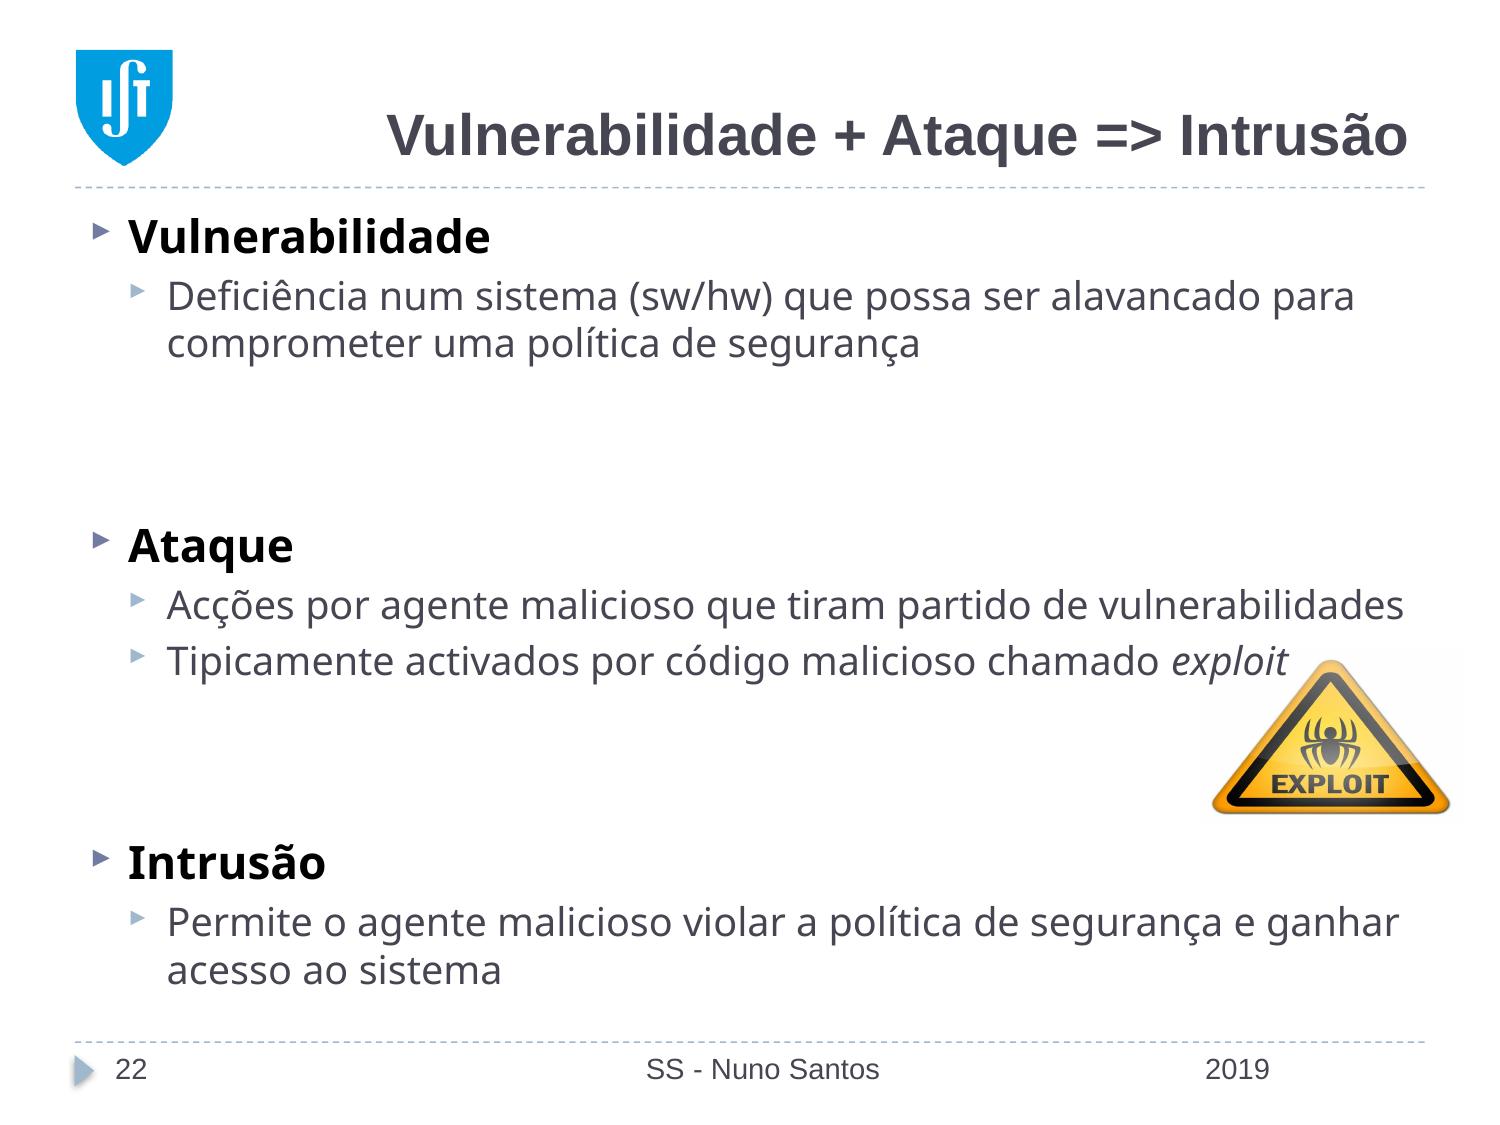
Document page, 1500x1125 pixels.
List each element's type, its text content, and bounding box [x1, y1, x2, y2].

slide_number 2019 [1051, 1042, 1426, 1103]
picture [68, 42, 180, 175]
picture [1199, 649, 1463, 826]
footer SS - Nuno Santos [475, 1042, 1051, 1103]
list Vulnerabilidade Deficiência num sistema (sw/hw) que possa ser alavancado para comprometer uma política de segurança Ataque Acções por agente malicioso que tiram partido de vulnerabilidades Tipicamente activados por código malicioso chamado exploit Intrusão Permite o agente malicioso violar a política de segurança e ganhar acesso ao sistema [75, 200, 1463, 1010]
slide_number 22 [100, 1042, 426, 1103]
title Vulnerabilidade + Ataque => Intrusão [200, 24, 1425, 175]
